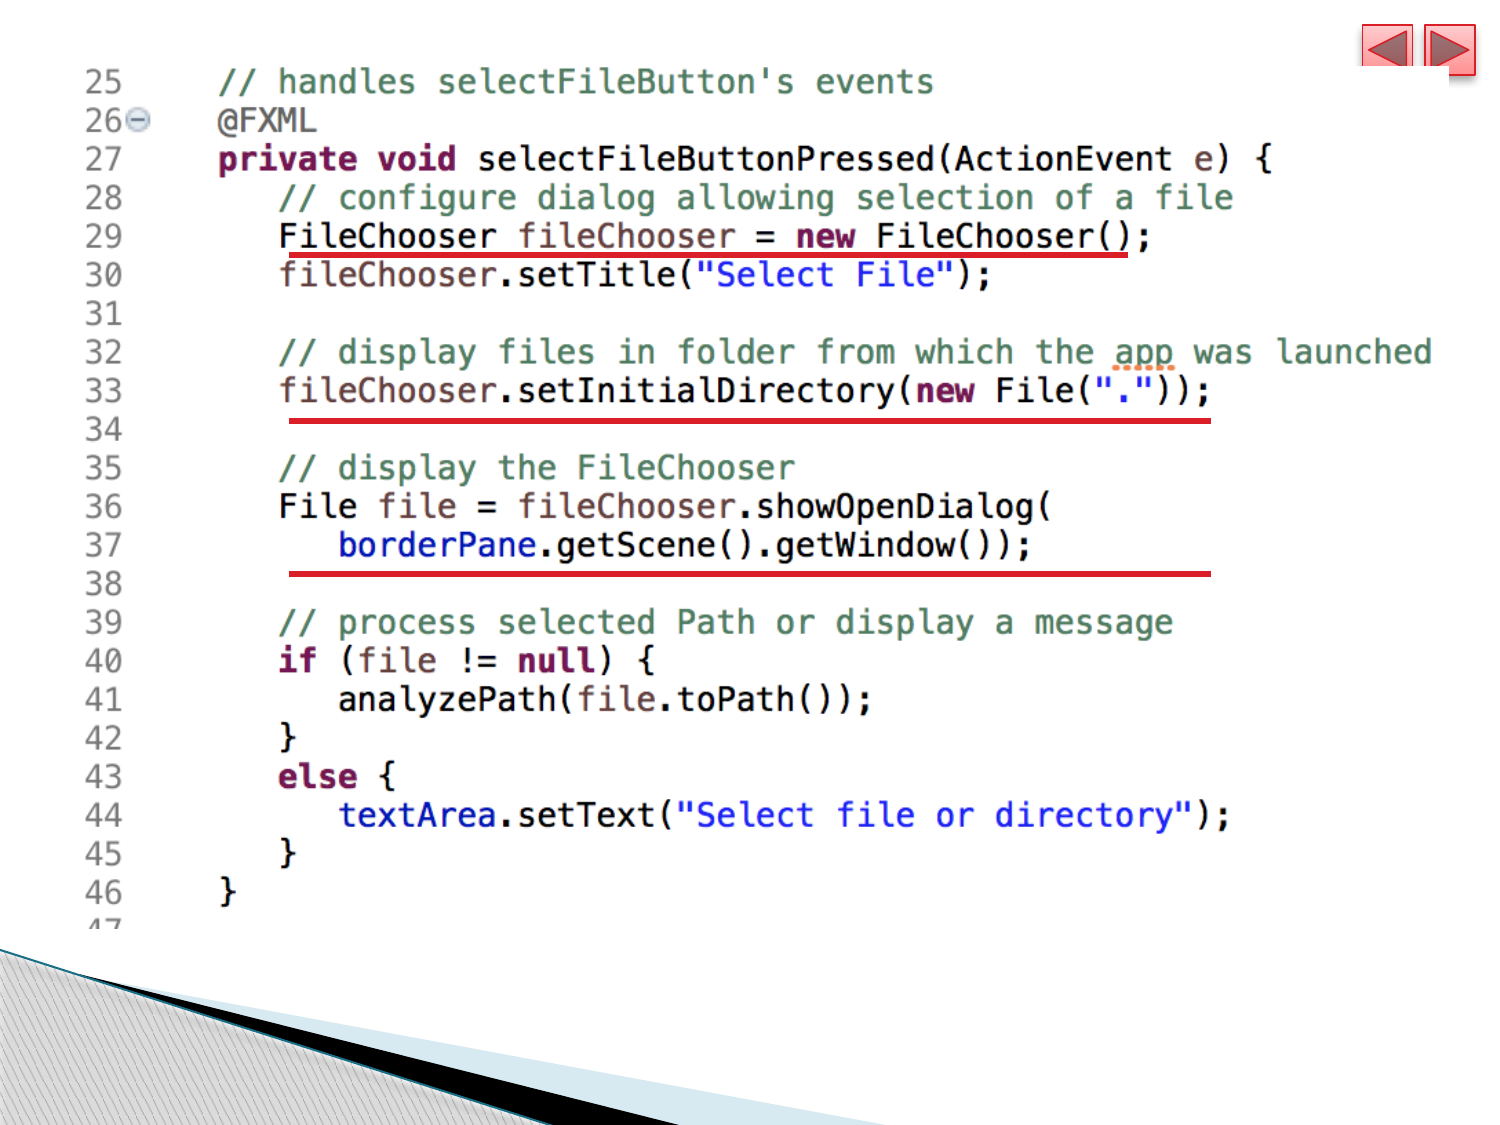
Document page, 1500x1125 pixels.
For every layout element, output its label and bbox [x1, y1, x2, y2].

picture [76, 66, 1449, 929]
